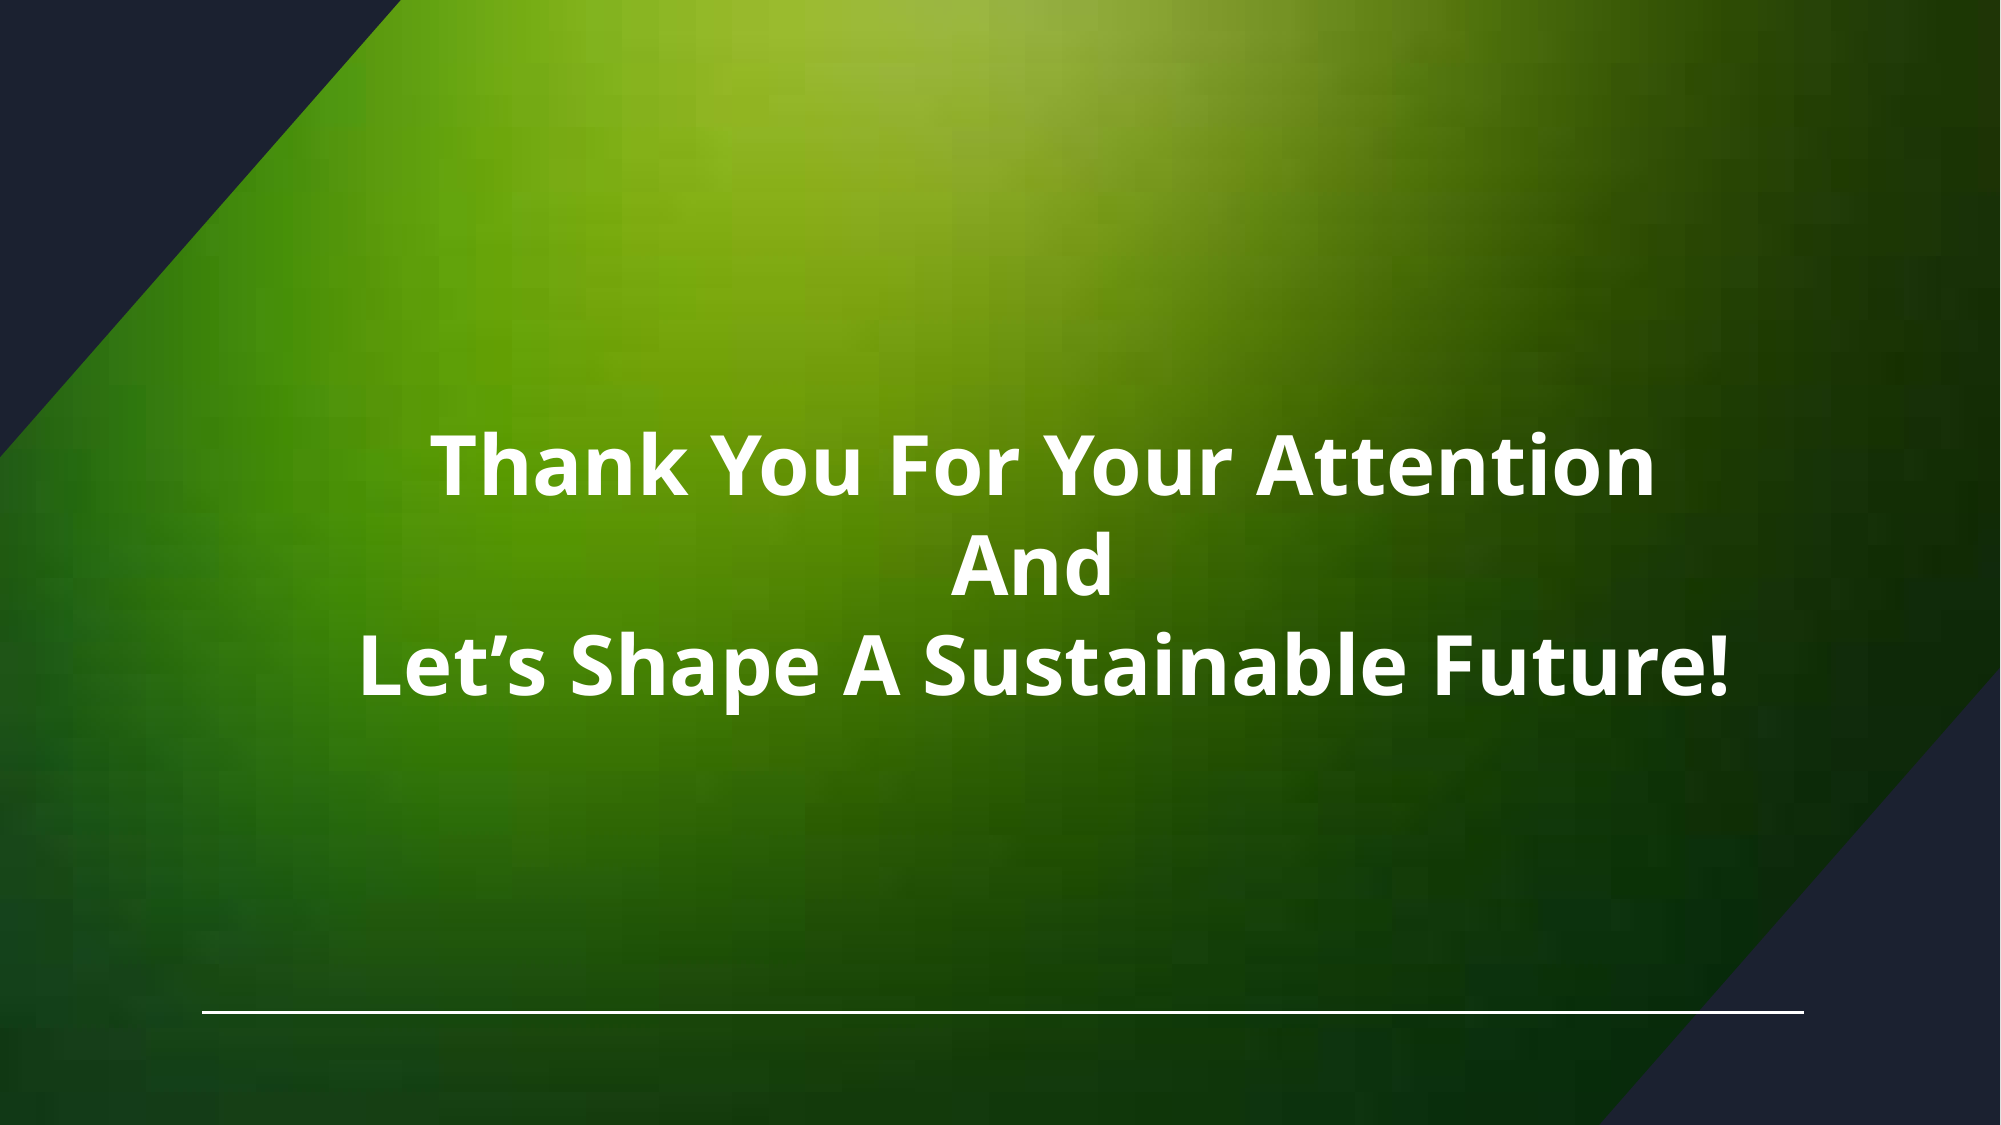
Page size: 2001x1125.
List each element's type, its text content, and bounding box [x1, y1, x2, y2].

title Thank You For Your Attention And Let’s Shape A Sustainable Future! [331, 216, 1758, 908]
